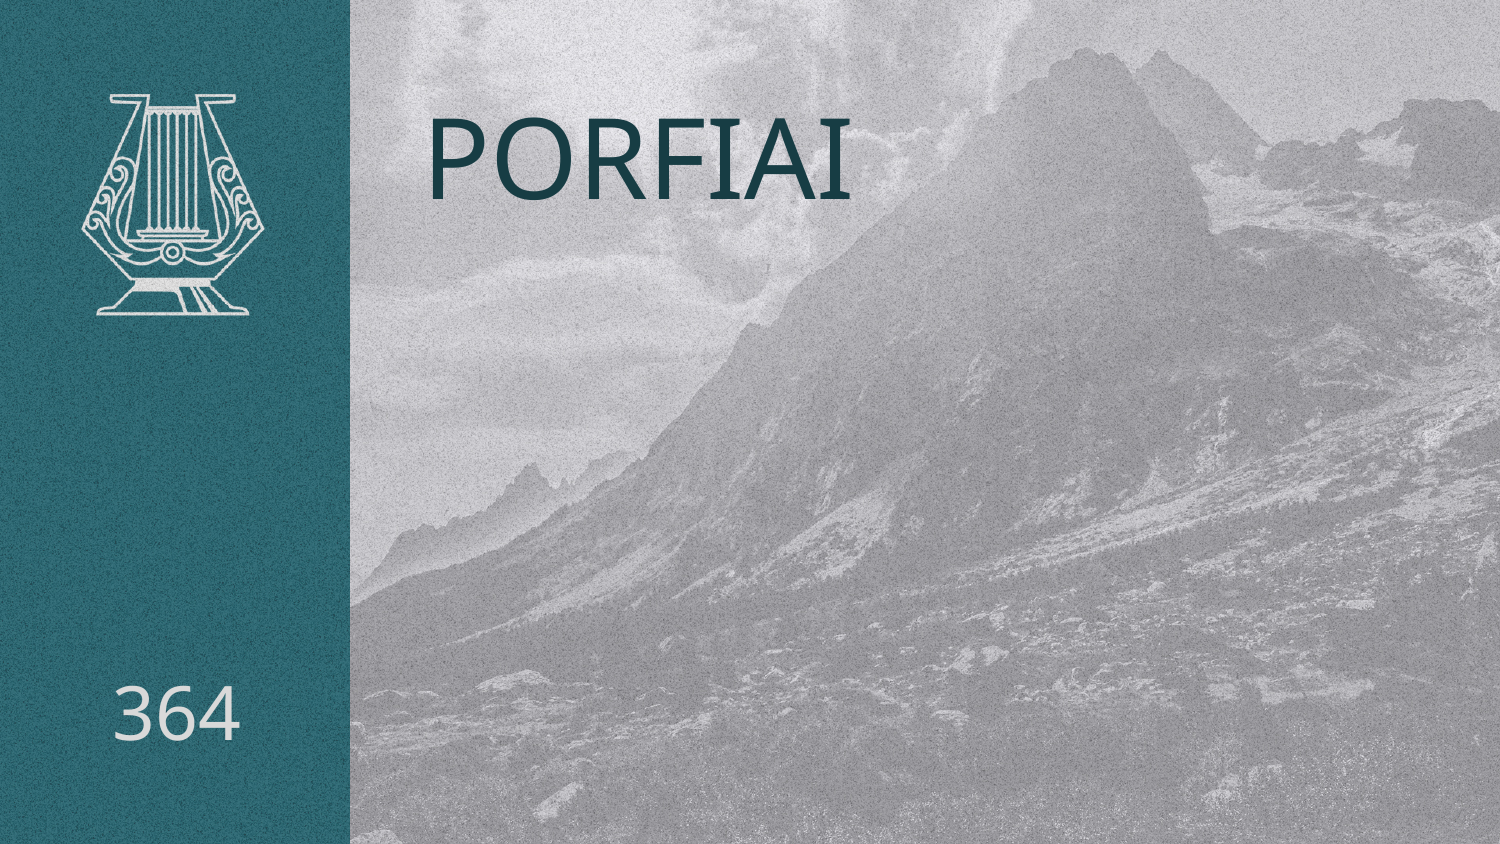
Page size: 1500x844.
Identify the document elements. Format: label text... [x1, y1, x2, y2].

picture [0, 0, 1500, 844]
list 364 [76, 658, 278, 765]
title PORFIAI [407, 79, 1447, 777]
